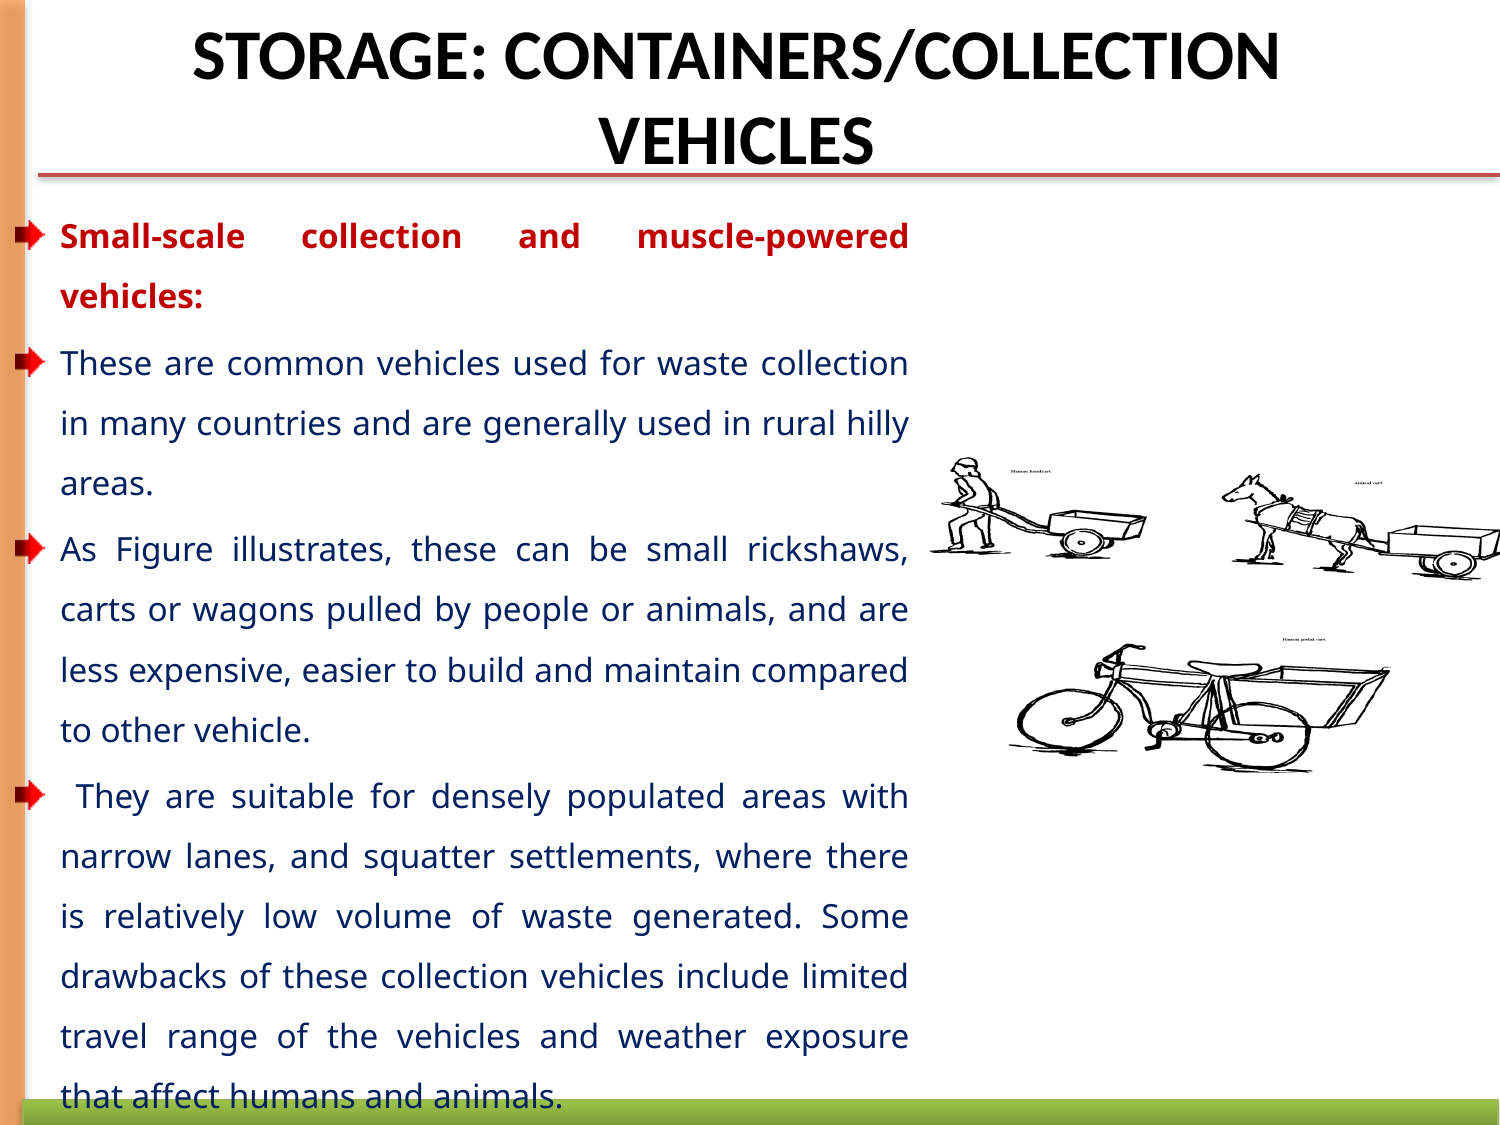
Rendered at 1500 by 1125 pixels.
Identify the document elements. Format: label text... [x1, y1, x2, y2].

picture [15, 220, 45, 250]
picture [15, 347, 45, 377]
picture [15, 533, 45, 564]
picture [15, 780, 45, 810]
title STORAGE: CONTAINERS/COLLECTION VEHICLES [70, 0, 1421, 188]
list Small-scale collection and muscle-powered vehicles: These are common vehicles used for waste collection in many countries and are generally used in rural hilly areas. As Figure illustrates, these can be small rickshaws, carts or wagons pulled by people or animals, and are less expensive, easier to build and maintain compared to other vehicle. They are suitable for densely populated areas with narrow lanes, and squatter settlements, where there is relatively low volume of waste generated. Some drawbacks of these collection vehicles include limited travel range of the vehicles and weather exposure that affect humans and animals. [0, 187, 926, 1125]
picture [929, 456, 1500, 773]
